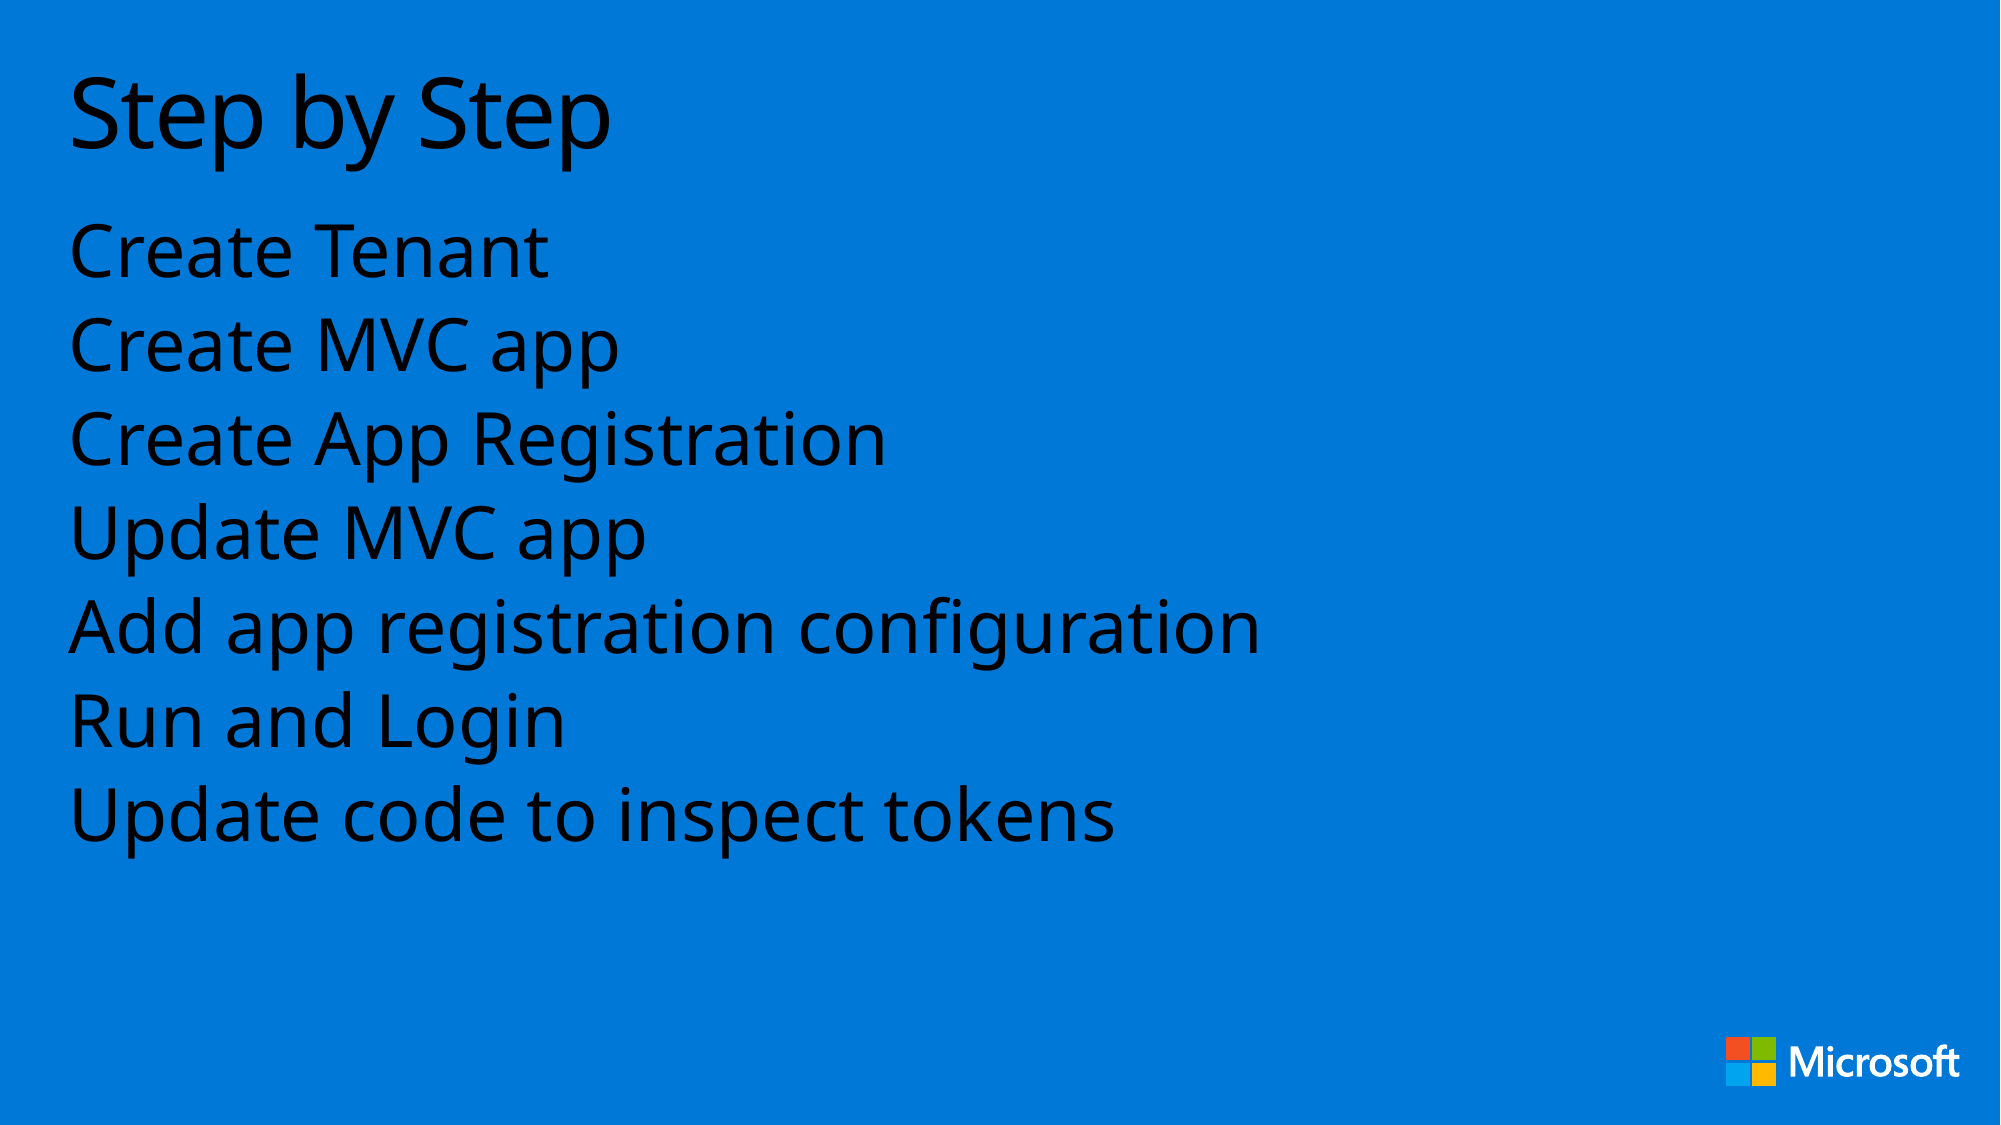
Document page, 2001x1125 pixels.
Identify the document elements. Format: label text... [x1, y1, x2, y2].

list Create Tenant Create MVC app Create App Registration Update MVC app Add app registration configuration Run and Login Update code to inspect tokens [45, 198, 1996, 898]
title Step by Step [45, 48, 1996, 198]
